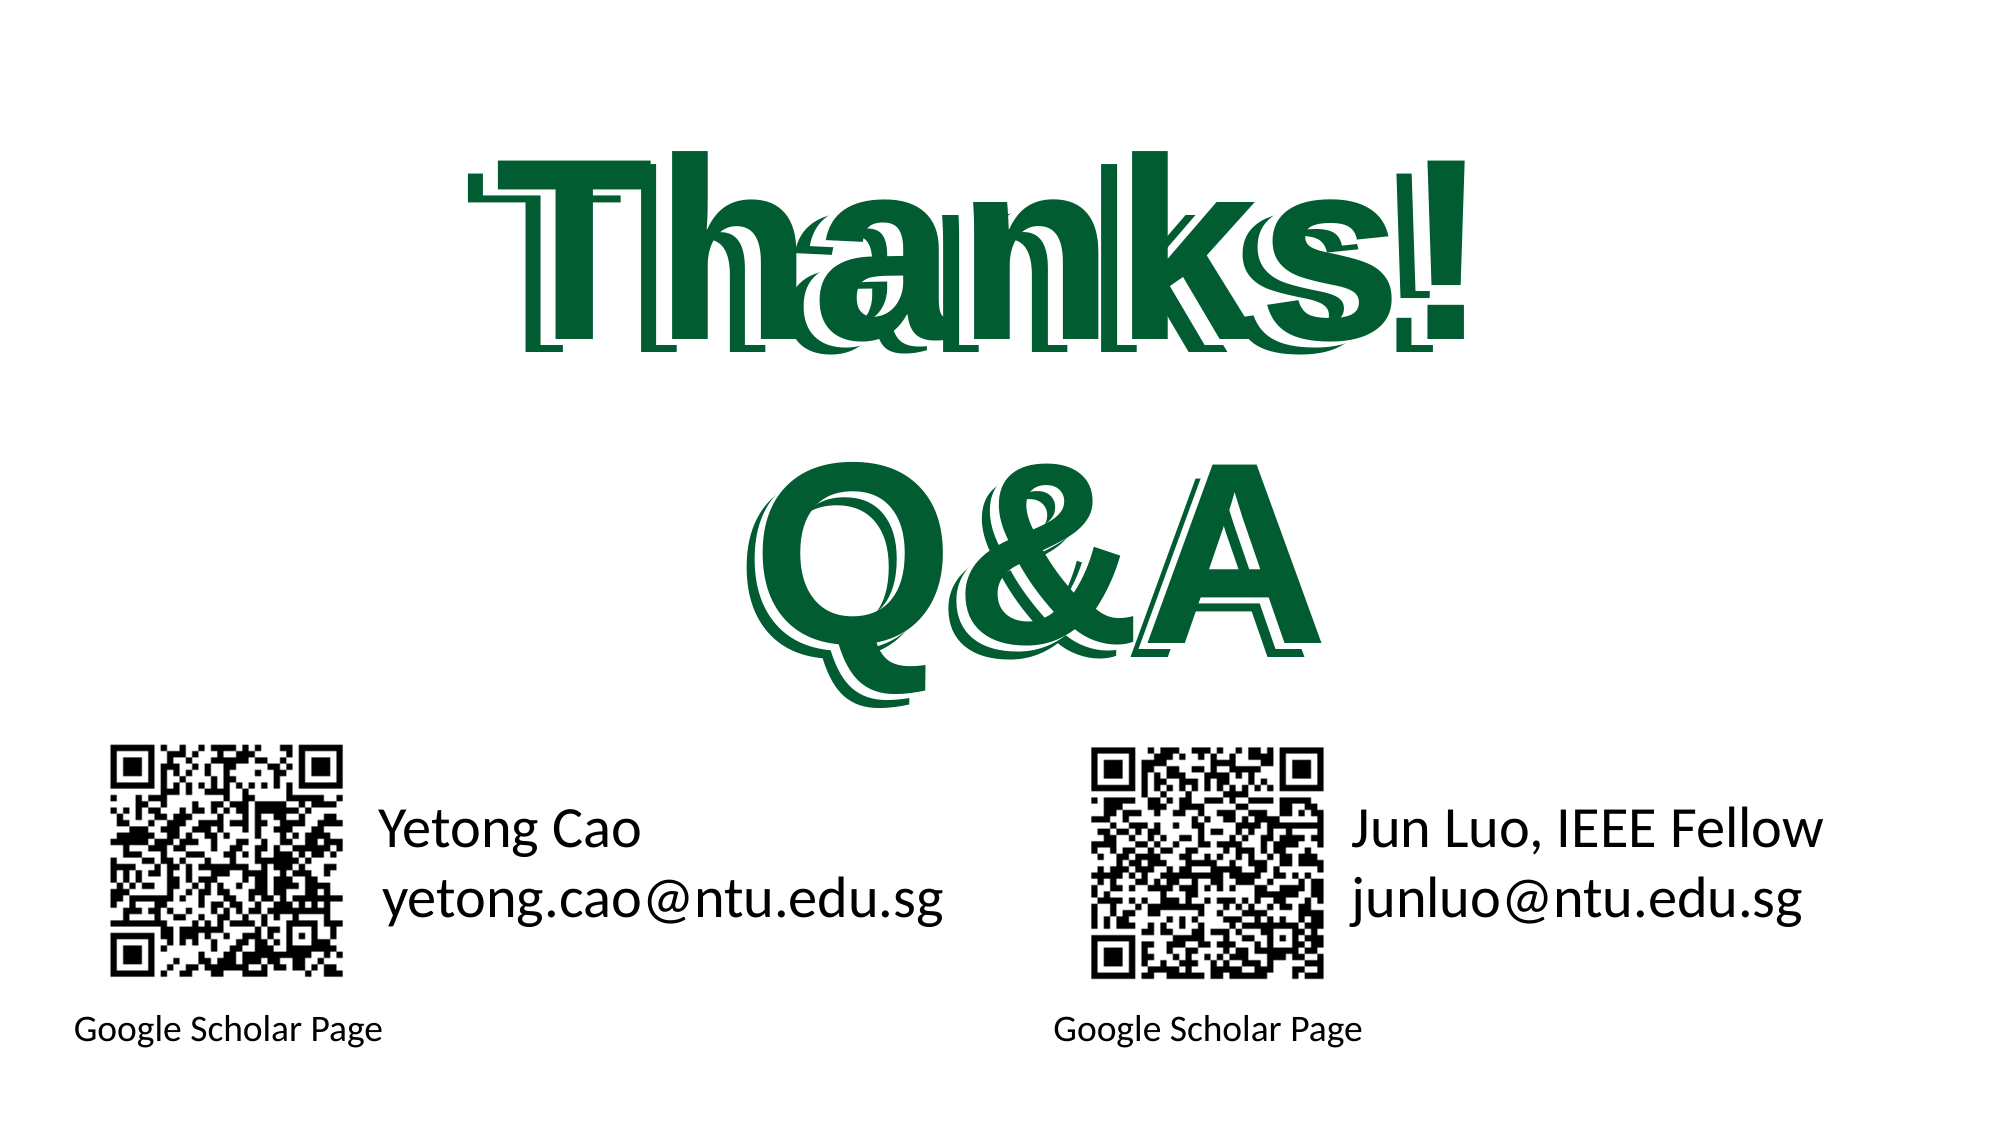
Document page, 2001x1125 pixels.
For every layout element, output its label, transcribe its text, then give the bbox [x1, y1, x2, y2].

picture [92, 720, 365, 999]
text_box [197, 74, 1757, 414]
text_box Google Scholar Page [909, 974, 1507, 1057]
text_box Jun Luo, IEEE Fellow junluo@ntu.edu.sg [1338, 781, 1935, 937]
picture [1079, 732, 1338, 988]
text_box Google Scholar Page [0, 974, 528, 1057]
text_box Yetong Cao yetong.cao@ntu.edu.sg [365, 781, 962, 937]
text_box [619, 378, 1445, 719]
